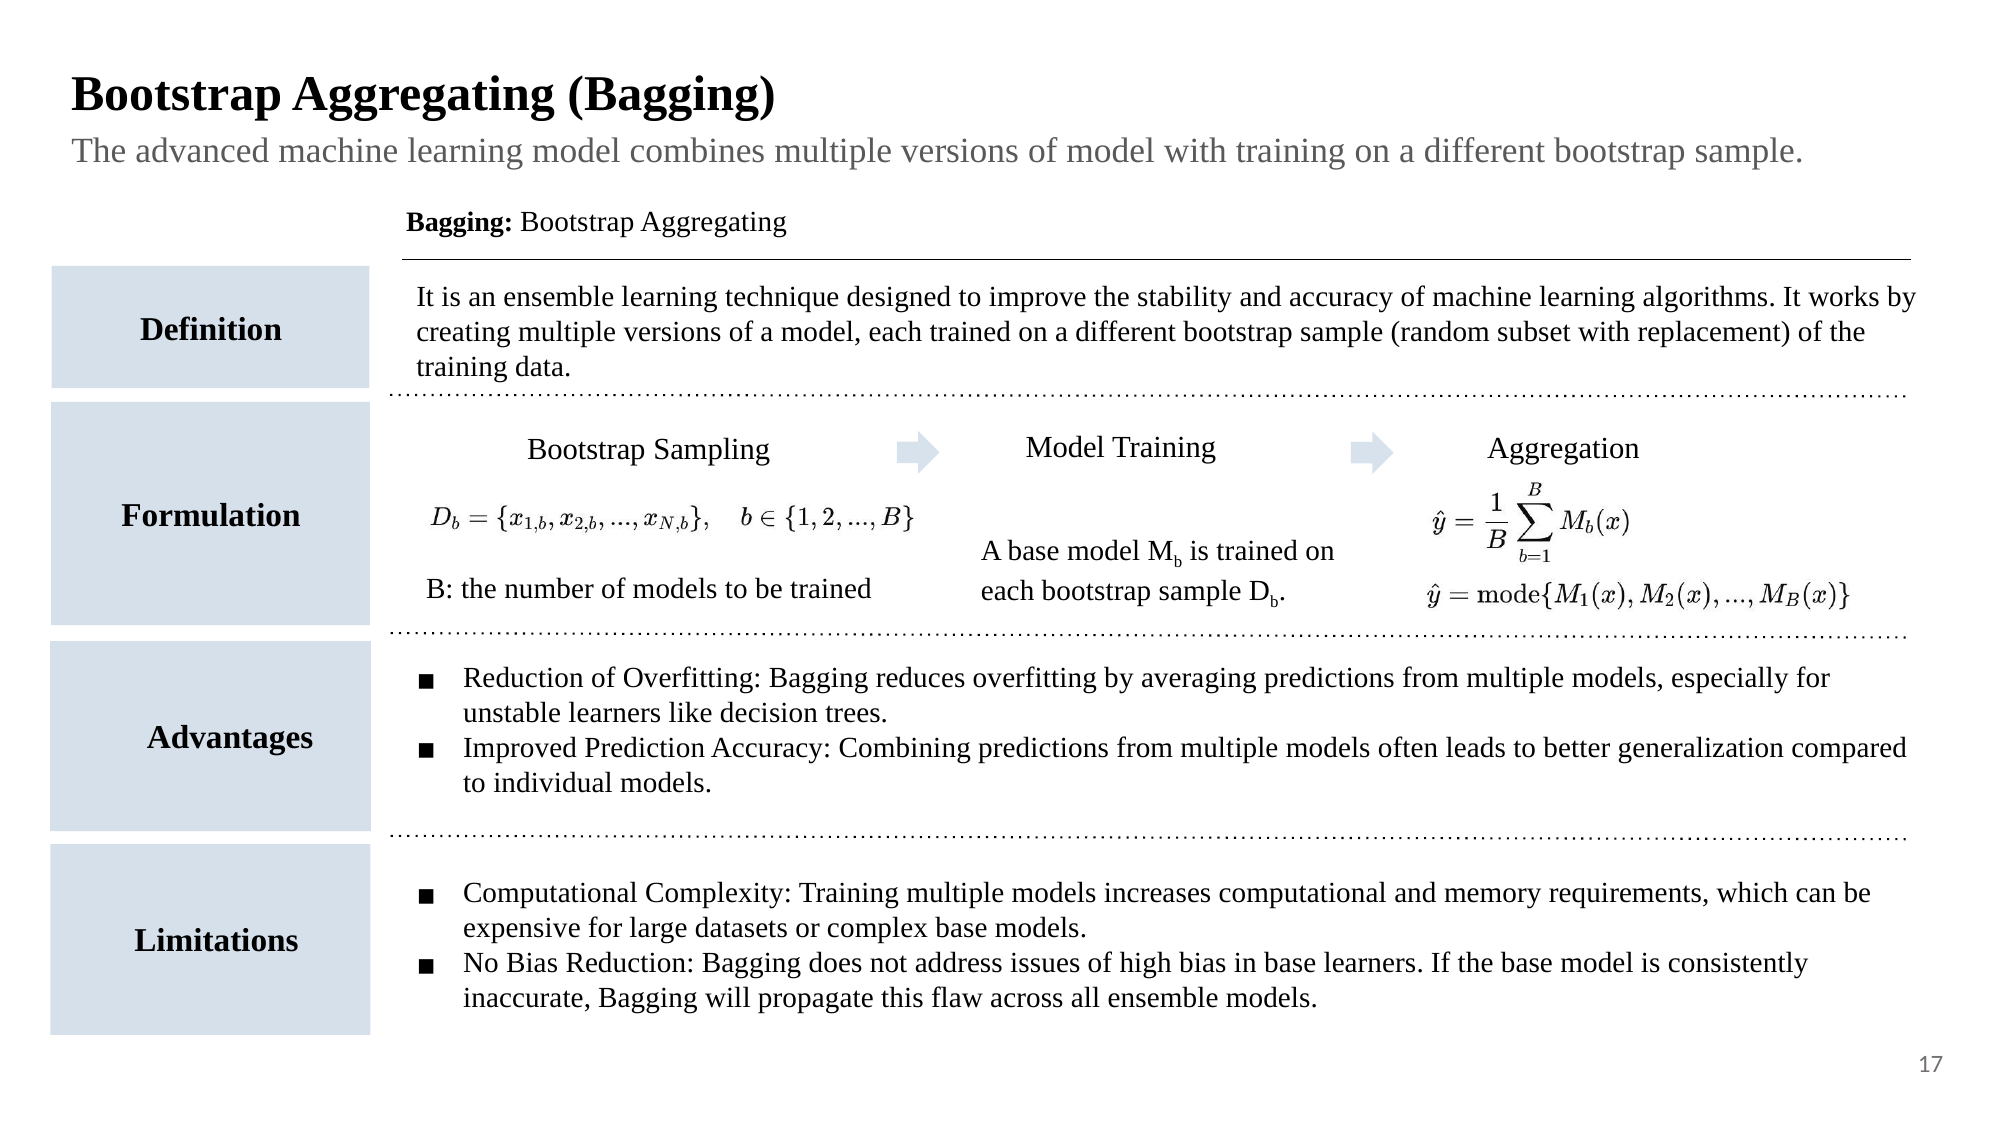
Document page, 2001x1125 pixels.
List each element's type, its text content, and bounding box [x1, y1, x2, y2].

text_box [896, 430, 940, 474]
text_box Advantages [90, 708, 370, 763]
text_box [390, 632, 1911, 638]
text_box Bootstrap Sampling [512, 421, 897, 473]
text_box It is an ensemble learning technique designed to improve the stability and accuracy of machine learning algorithms. It works by creating multiple versions of a model, each trained on a different bootstrap sample (random subset with replacement) of the training data. [401, 269, 1937, 390]
text_box Reduction of Overfitting: Bagging reduces overfitting by averaging predictions from multiple models, especially for unstable learners like decision trees. Improved Prediction Accuracy: Combining predictions from multiple models often leads to better generalization compared to individual models. [401, 650, 1942, 806]
text_box Bootstrap Aggregating (Bagging) [56, 53, 1182, 119]
text_box Aggregation [1472, 420, 1753, 472]
text_box [1350, 431, 1394, 473]
picture [1357, 474, 1879, 627]
picture [389, 485, 958, 551]
text_box [50, 844, 371, 1035]
text_box The advanced machine learning model combines multiple versions of model with training on a different bootstrap sample. [56, 119, 1877, 178]
text_box [51, 265, 370, 389]
text_box A base model Mb​ is trained on each bootstrap sample Db​. [965, 523, 1359, 619]
text_box Definition [78, 299, 344, 355]
text_box Computational Complexity: Training multiple models increases computational and memory requirements, which can be expensive for large datasets or complex base models. No Bias Reduction: Bagging does not address issues of high bias in base learners. If the base model is consistently inaccurate, Bagging will propagate this flaw across all ensemble models. [401, 866, 1922, 1021]
text_box Formulation [78, 485, 344, 541]
text_box B: the number of models to be trained [411, 561, 925, 612]
text_box [50, 641, 371, 832]
text_box Model Training [1010, 419, 1291, 471]
text_box Limitations [89, 910, 344, 966]
text_box Bagging: Bootstrap Aggregating [390, 195, 1041, 246]
text_box [51, 401, 370, 626]
text_box 17 [1594, 1040, 1959, 1086]
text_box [390, 835, 1911, 840]
